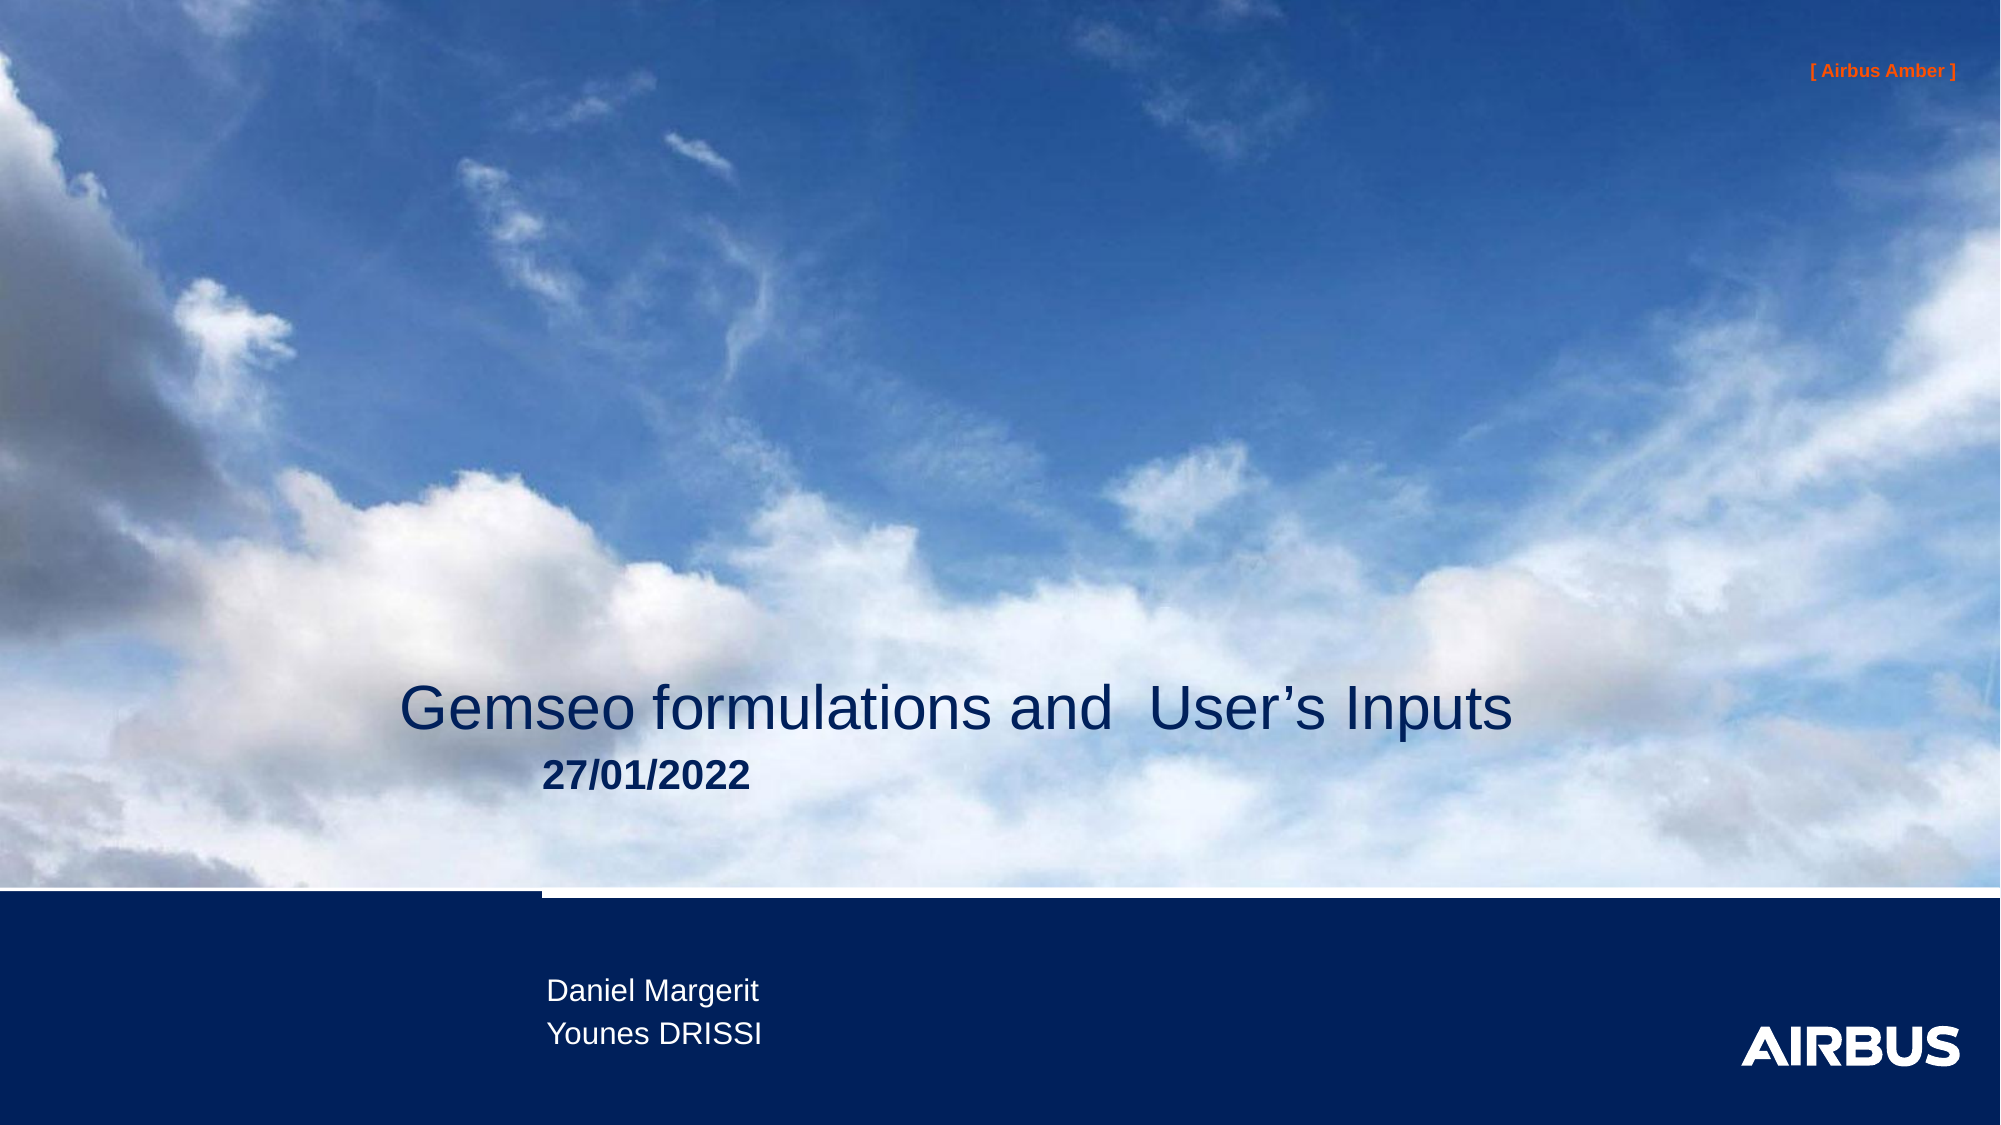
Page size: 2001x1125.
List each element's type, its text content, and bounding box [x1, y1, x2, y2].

picture [0, 0, 2001, 1125]
subtitle Daniel Margerit Younes DRISSI [546, 965, 1392, 1043]
subtitle 27/01/2022 [542, 748, 1532, 890]
title Gemseo formulations and User’s Inputs [399, 514, 1897, 742]
